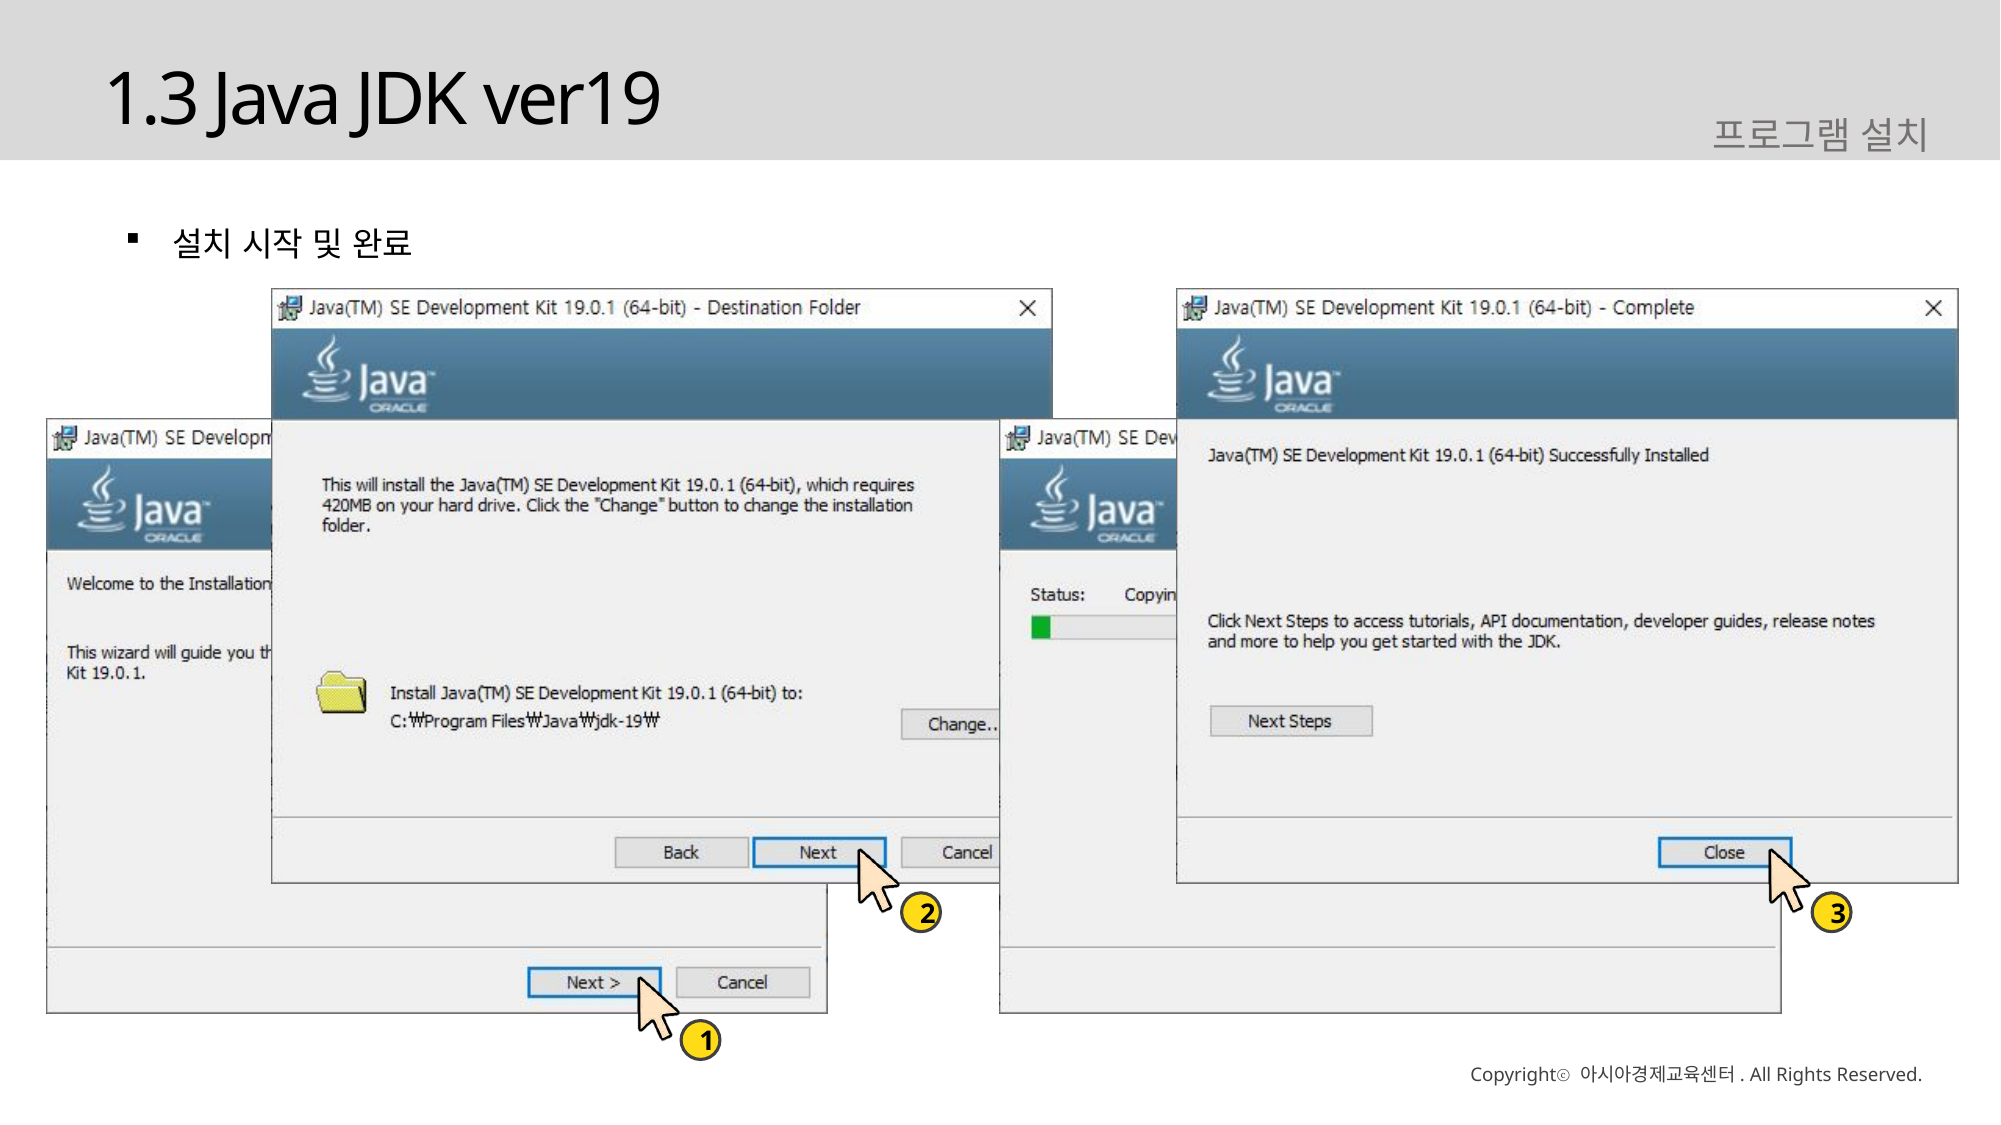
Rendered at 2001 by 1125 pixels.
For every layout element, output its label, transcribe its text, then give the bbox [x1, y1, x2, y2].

picture [46, 288, 1959, 1014]
text_box 프로그램 설치 [1697, 59, 1945, 165]
text_box 설치 시작 및 완료 [110, 195, 1613, 271]
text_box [609, 954, 720, 1060]
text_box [1740, 826, 1851, 932]
text_box [0, 0, 2000, 161]
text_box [829, 826, 941, 932]
title 1.3 Java JDK ver19 [88, 26, 1105, 148]
text_box Copyrightⓒ 아시아경제교육센터. All Rights Reserved. [1455, 1055, 1938, 1093]
